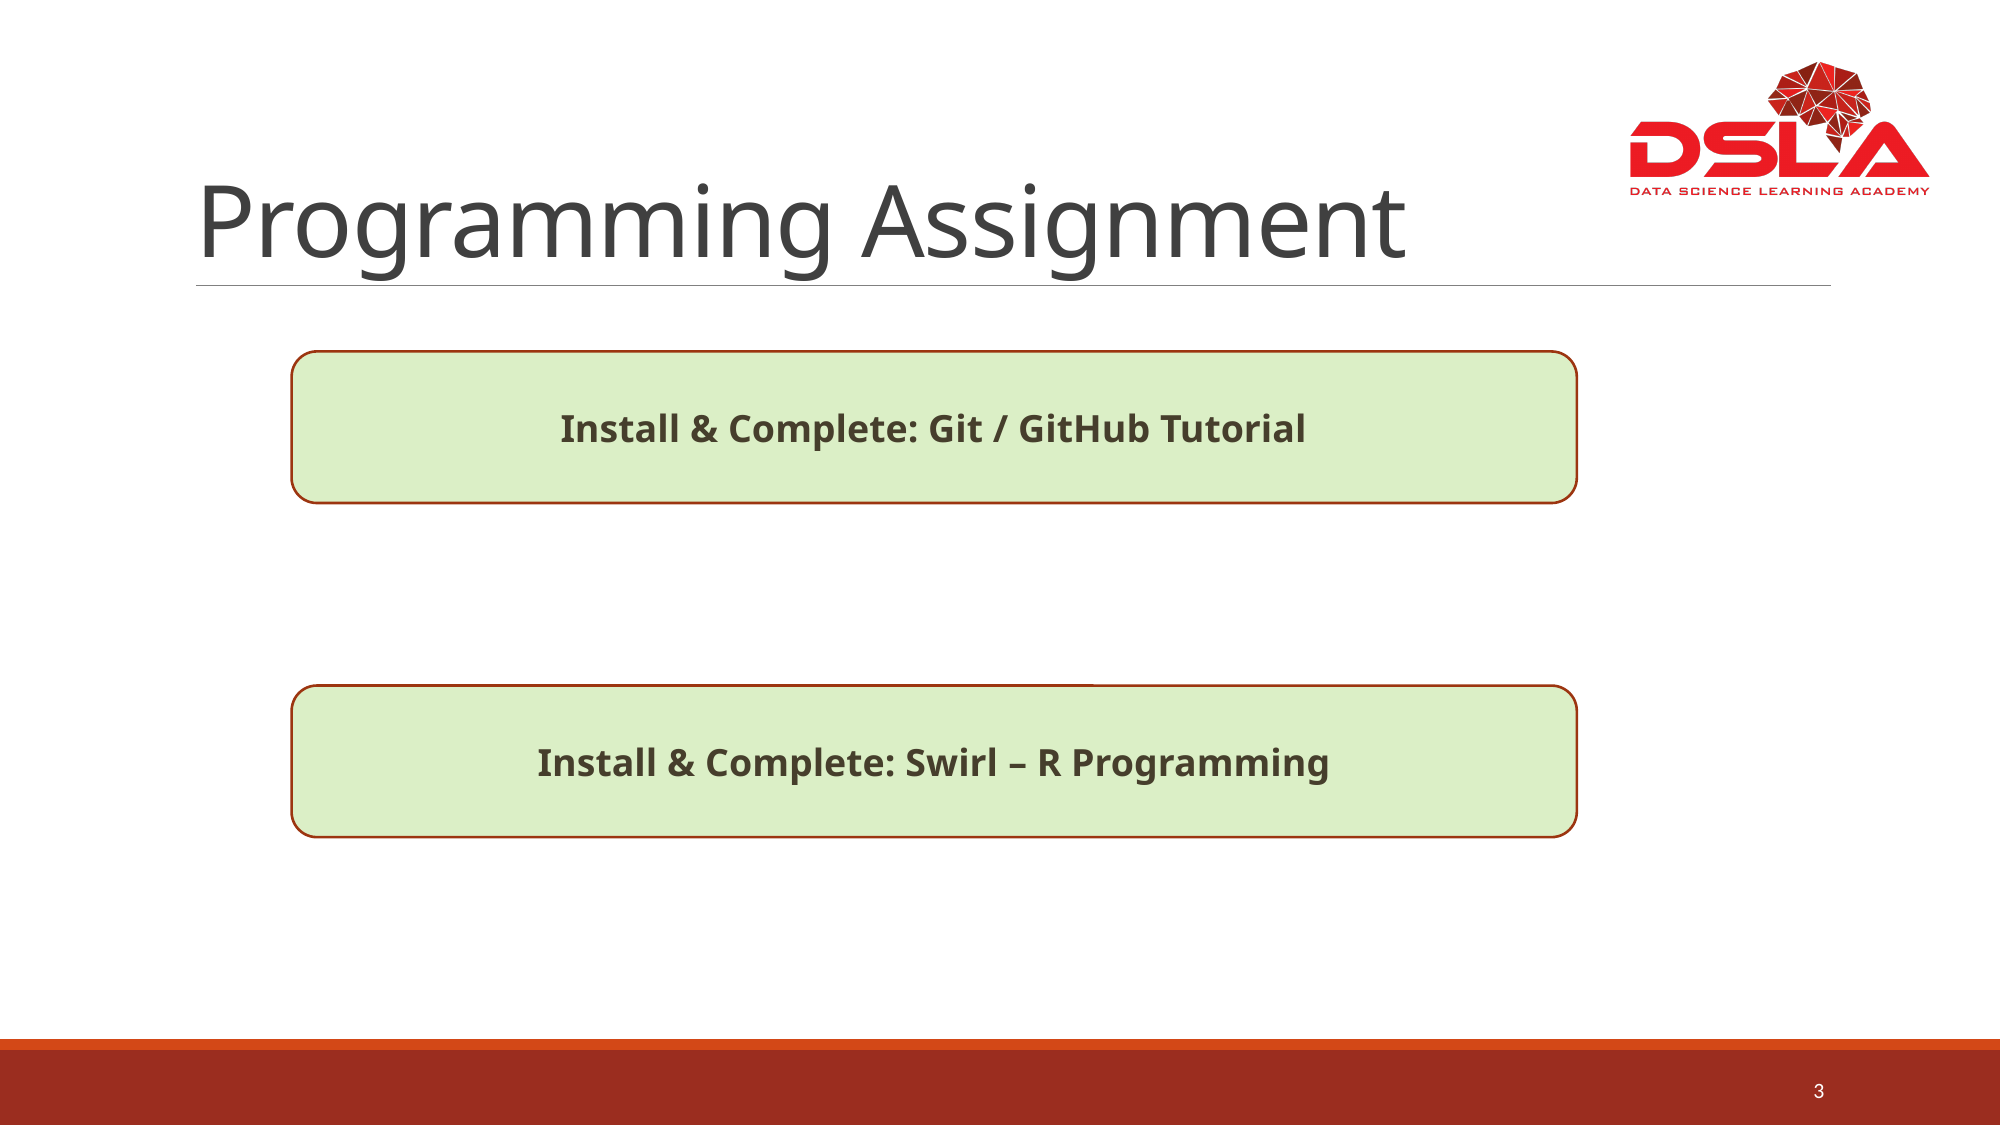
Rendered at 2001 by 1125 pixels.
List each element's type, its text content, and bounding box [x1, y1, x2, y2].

text_box Install & Complete: Git / GitHub Tutorial [290, 350, 1579, 505]
title Programming Assignment [180, 47, 1830, 285]
slide_number 3 [1624, 1059, 1840, 1120]
text_box Install & Complete: Swirl – R Programming [290, 684, 1579, 839]
picture [1605, 16, 1973, 242]
